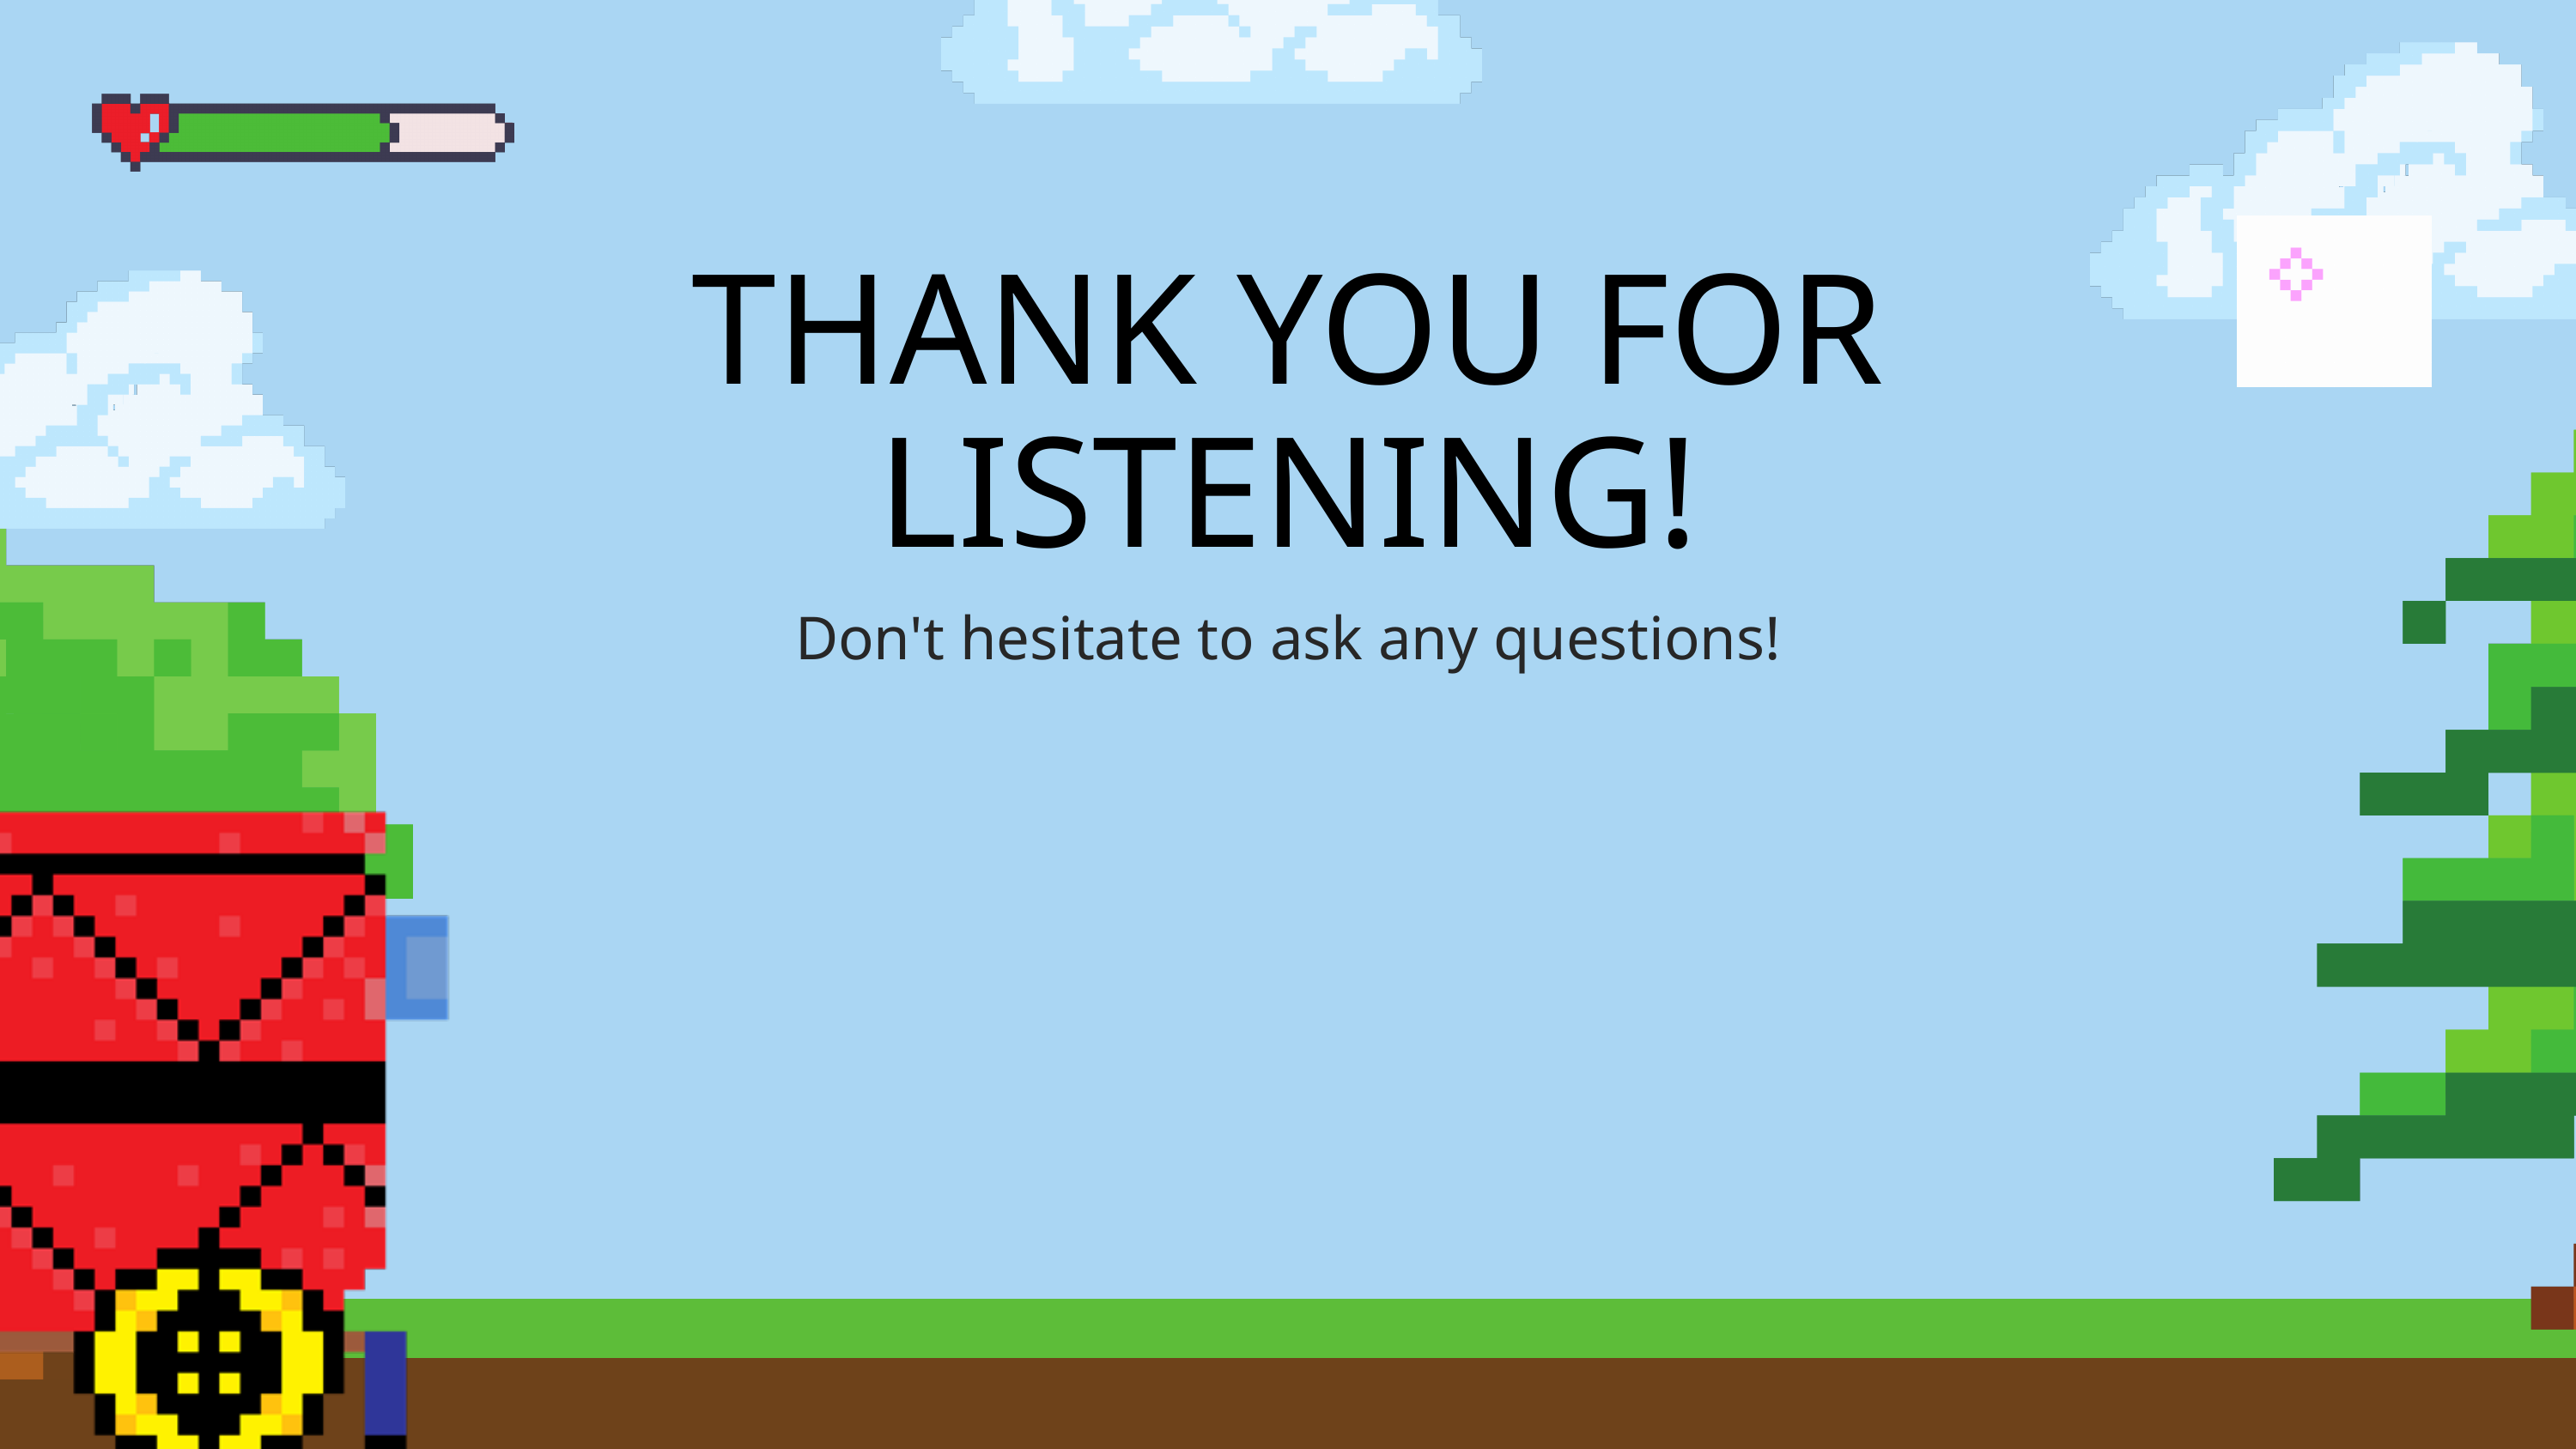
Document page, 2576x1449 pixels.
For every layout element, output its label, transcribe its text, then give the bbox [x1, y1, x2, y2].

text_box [501, 1299, 2576, 1449]
text_box THANK YOU FOR LISTENING! [440, 252, 2136, 579]
text_box Don't hesitate to ask any questions! [499, 606, 2077, 672]
picture [2090, 42, 2576, 1331]
picture [91, 94, 514, 172]
picture [0, 270, 497, 1449]
picture [941, 0, 1482, 104]
